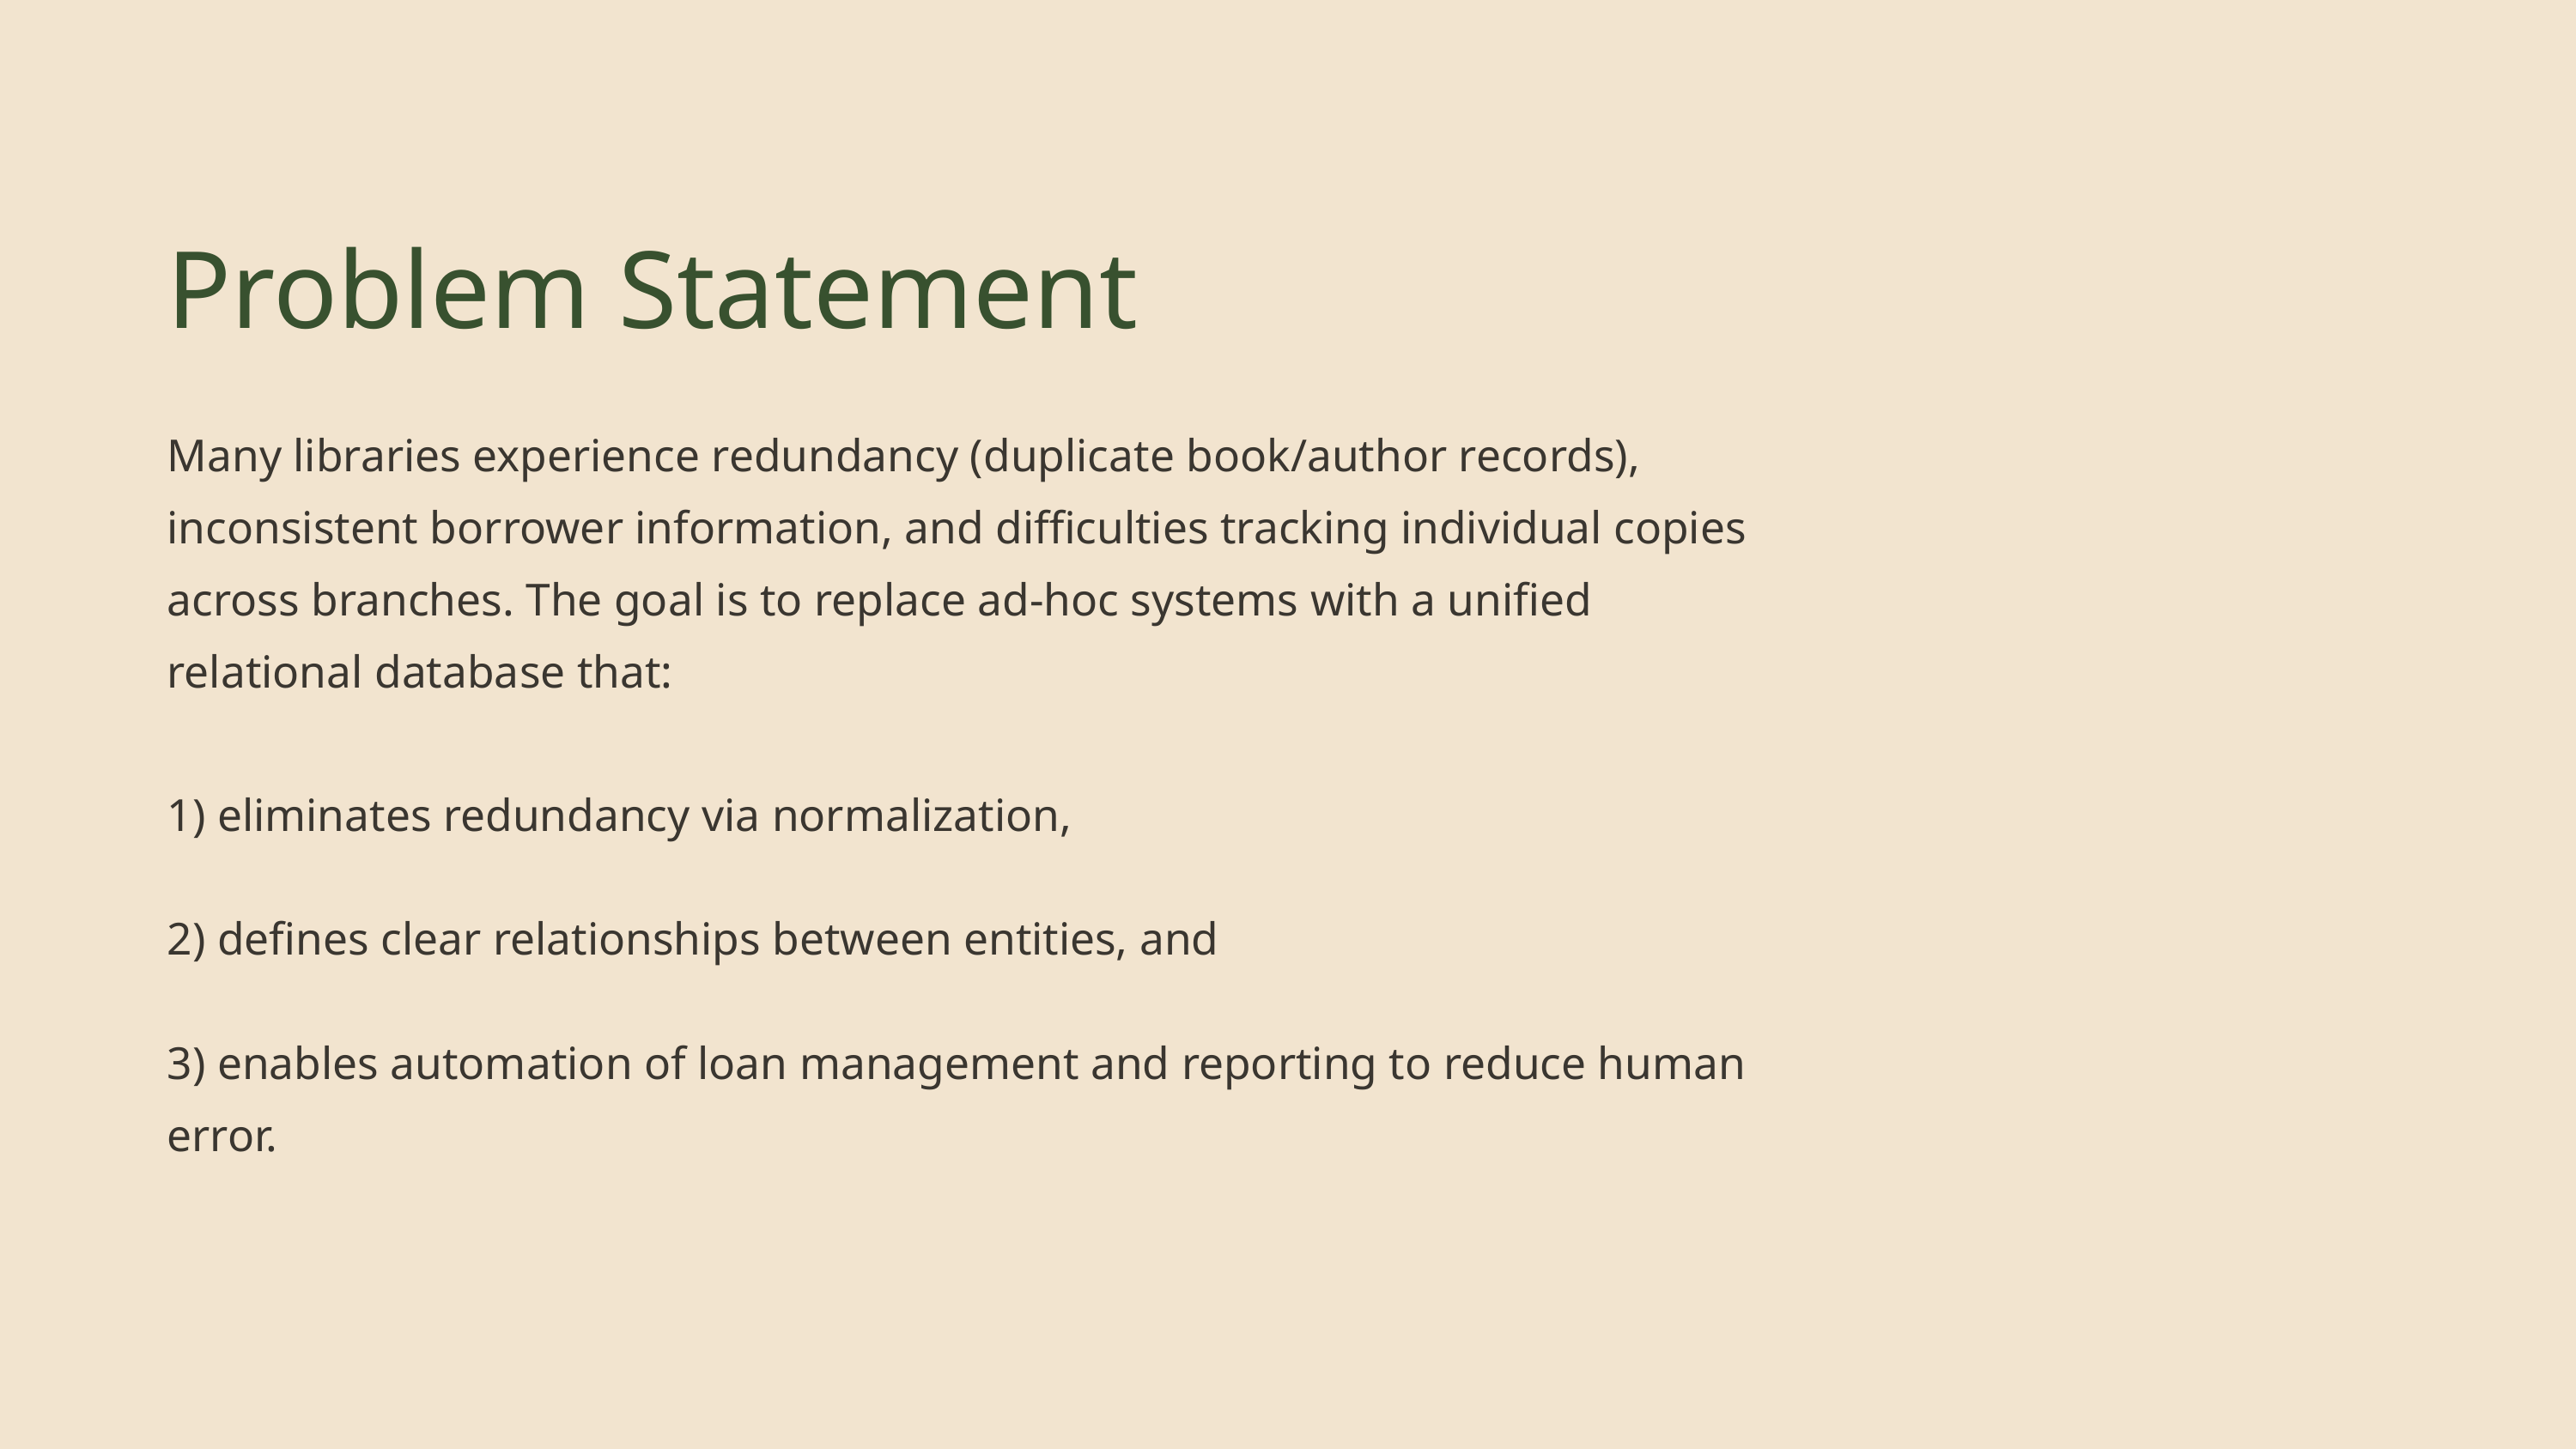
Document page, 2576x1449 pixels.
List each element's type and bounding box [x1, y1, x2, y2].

text_box [0, 0, 2576, 1449]
